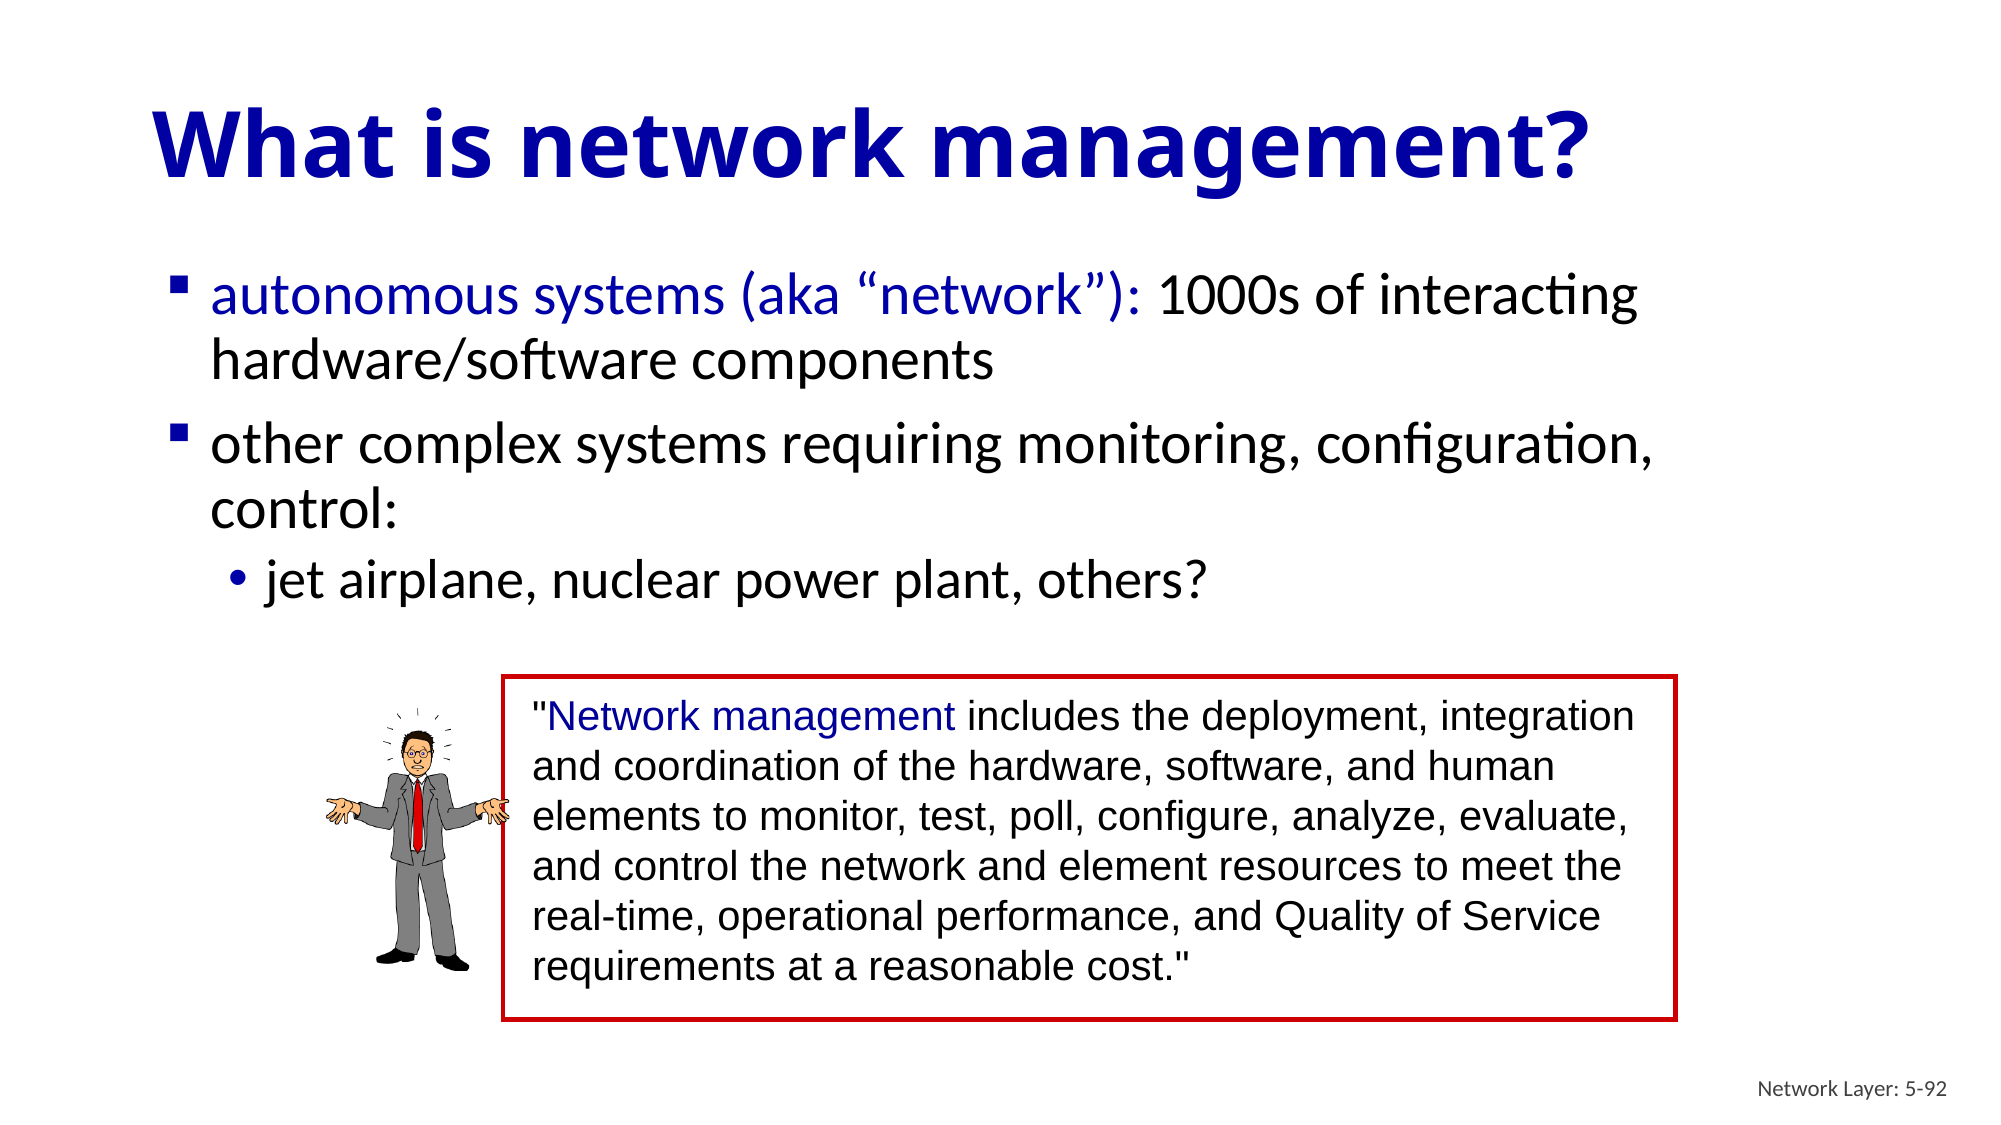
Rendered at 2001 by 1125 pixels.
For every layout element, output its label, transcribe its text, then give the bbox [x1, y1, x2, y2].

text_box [325, 676, 1676, 1020]
list autonomous systems (aka “network”): 1000s of interacting hardware/software components other complex systems requiring monitoring, configuration, control: jet airplane, nuclear power plant, others? [139, 255, 1865, 622]
title What is network management? [137, 74, 1863, 221]
slide_number Network Layer: 5-92 [1512, 1056, 1963, 1117]
